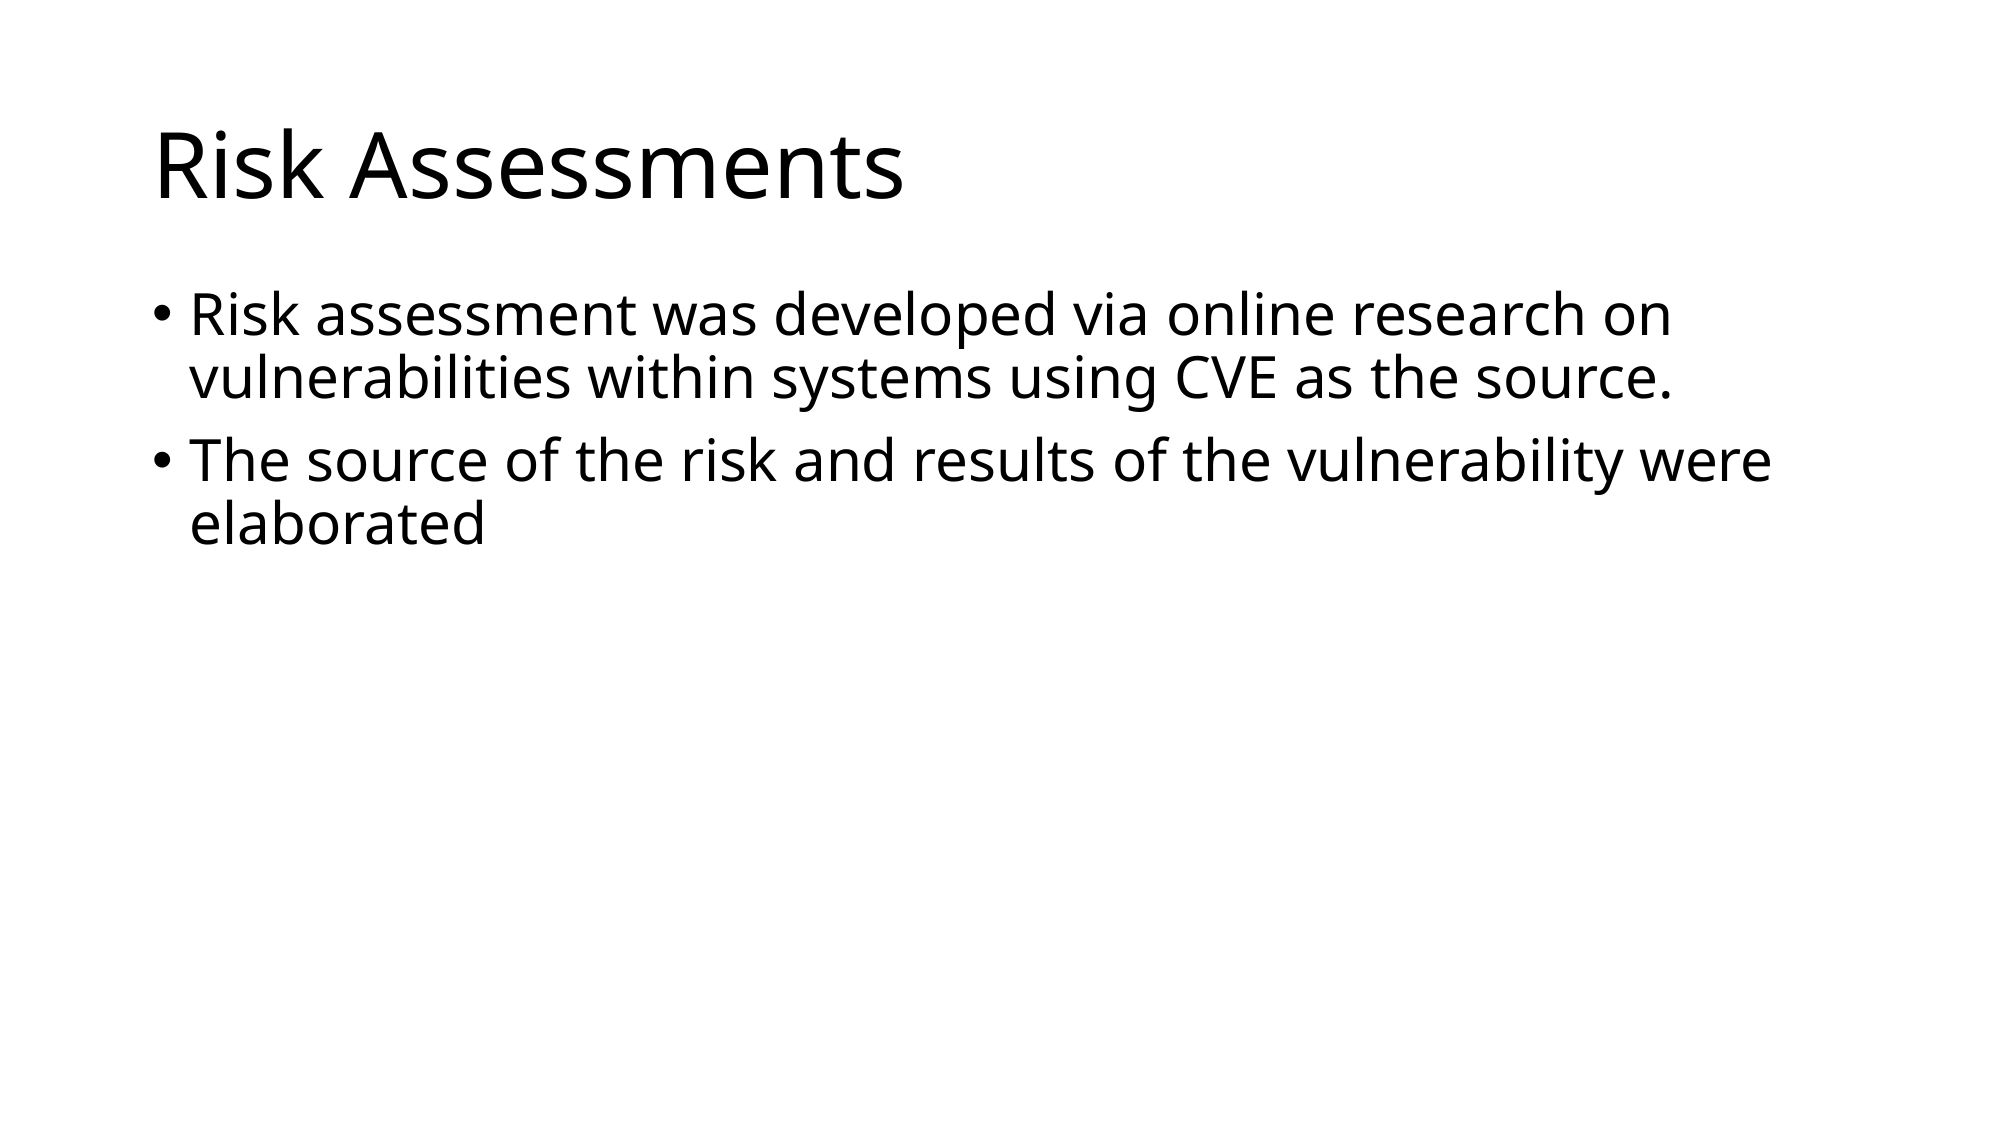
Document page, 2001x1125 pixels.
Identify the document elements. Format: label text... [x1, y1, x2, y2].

list Risk assessment was developed via online research on vulnerabilities within systems using CVE as the source. The source of the risk and results of the vulnerability were elaborated [137, 277, 1863, 992]
title Risk Assessments [137, 59, 1863, 277]
